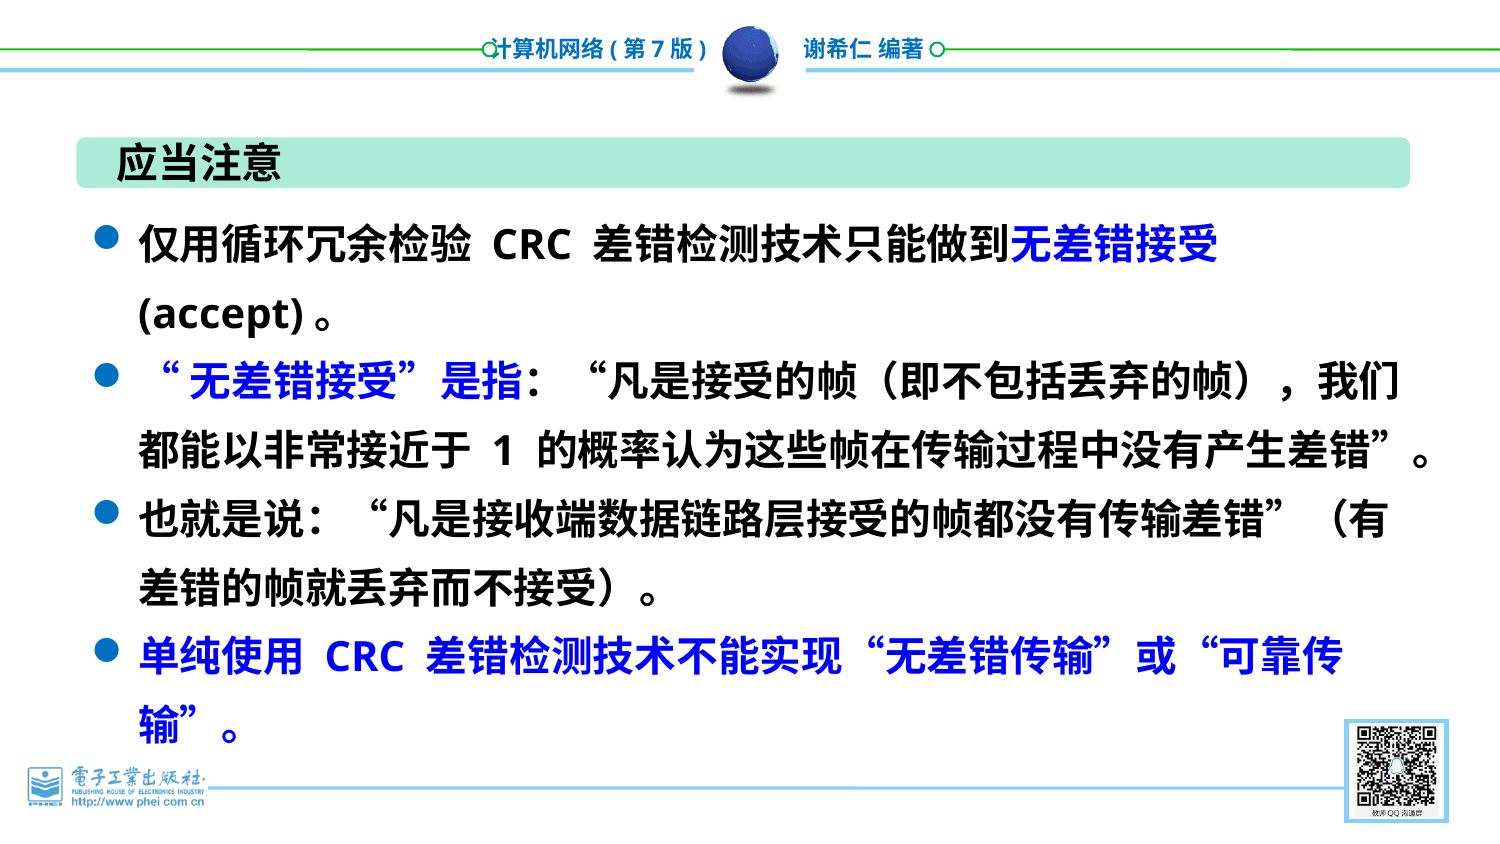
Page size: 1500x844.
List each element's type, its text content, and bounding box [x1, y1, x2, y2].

text_box 应当注意 [101, 128, 299, 191]
picture [720, 24, 780, 100]
picture [23, 764, 208, 809]
text_box [299, 137, 1411, 188]
text_box [76, 137, 101, 188]
text_box 仅用循环冗余检验 CRC 差错检测技术只能做到无差错接受 (accept)。 “无差错接受”是指：“凡是接受的帧（即不包括丢弃的帧），我们都能以非常接近于 1 的概率认为这些帧在传输过程中没有产生差错”。 也就是说：“凡是接收端数据链路层接受的帧都没有传输差错”（有差错的帧就丢弃而不接受）。 单纯使用 CRC 差错检测技术不能实现“无差错传输”或“可靠传输”。 [76, 191, 1439, 757]
picture [1355, 757, 1438, 817]
